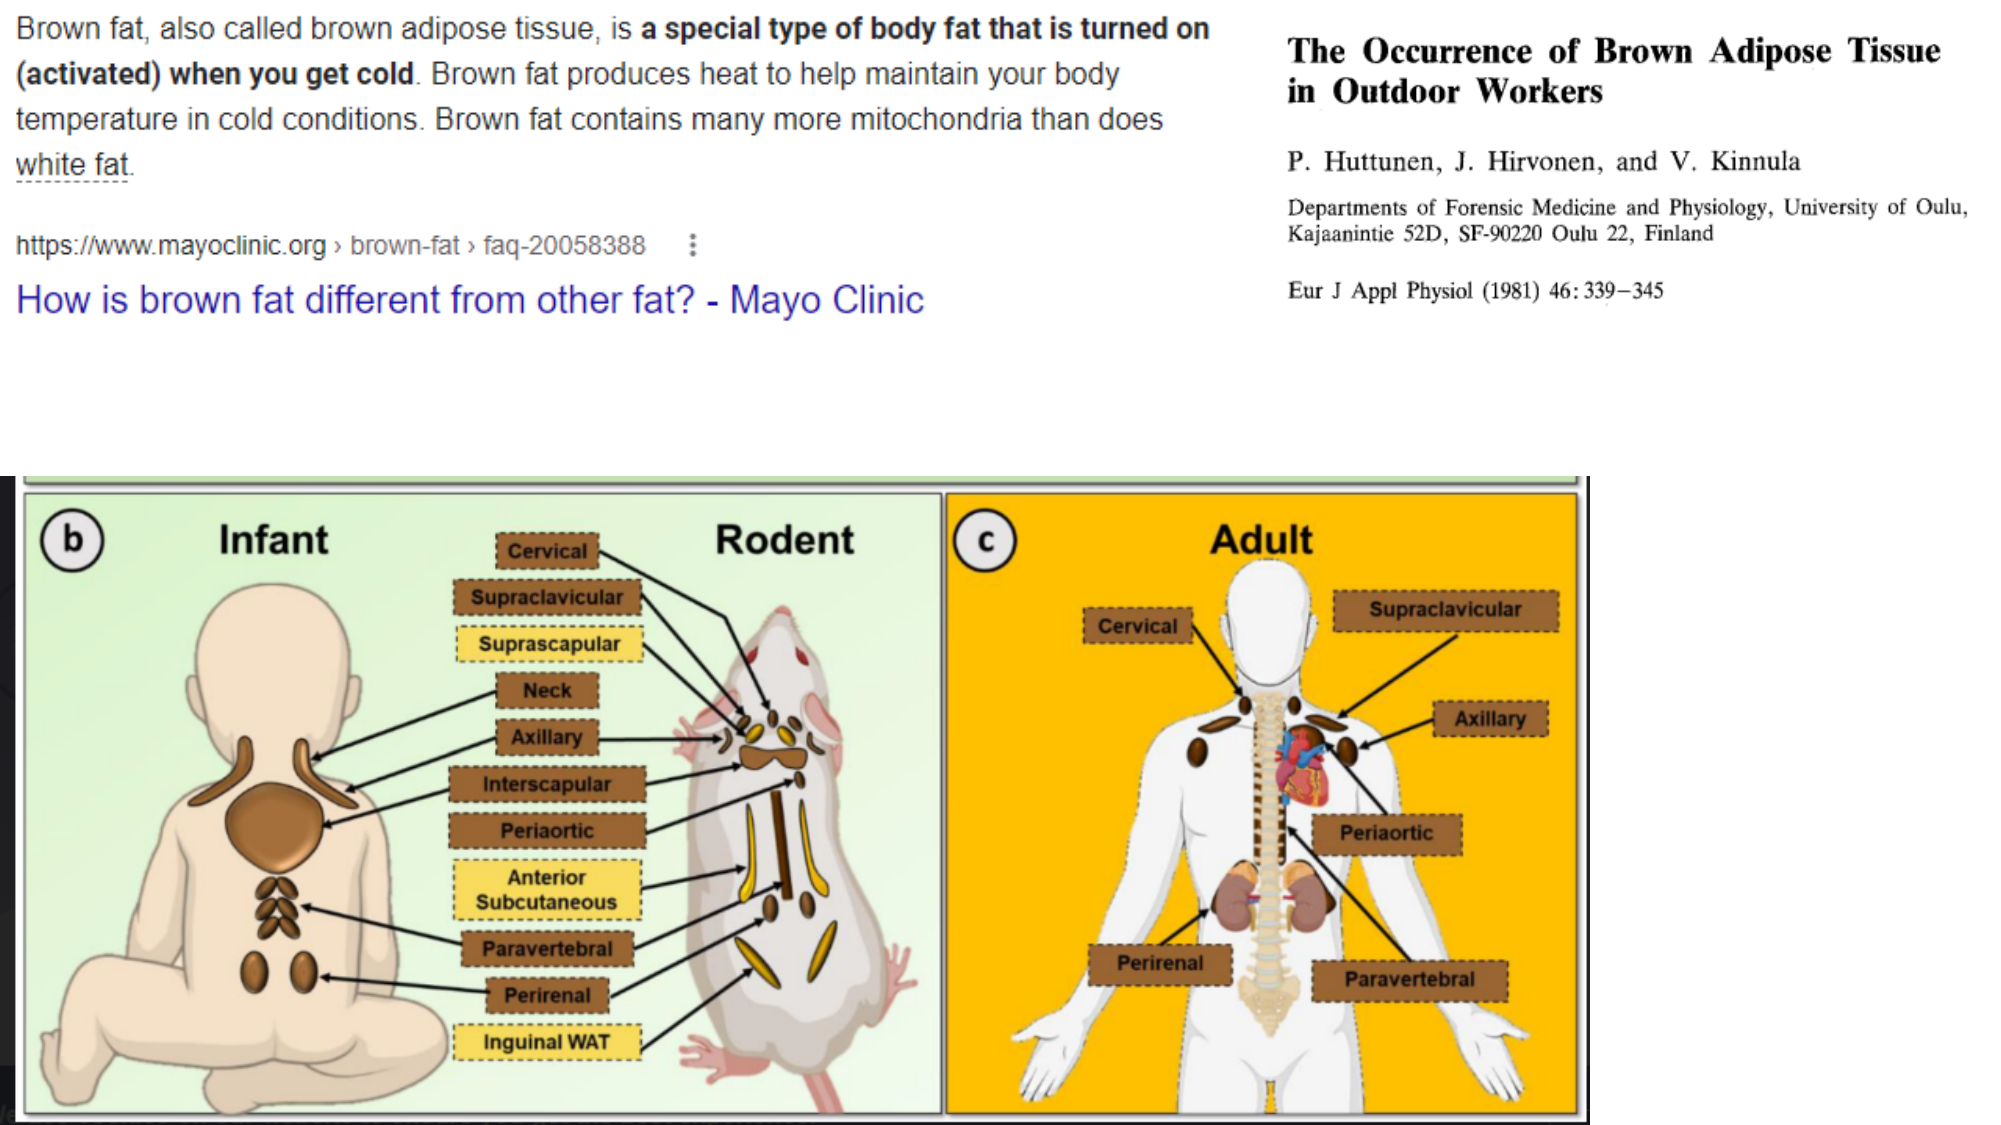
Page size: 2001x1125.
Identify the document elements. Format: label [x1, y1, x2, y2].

picture [1257, 0, 2000, 310]
picture [0, 476, 1590, 1125]
picture [0, 0, 1238, 340]
